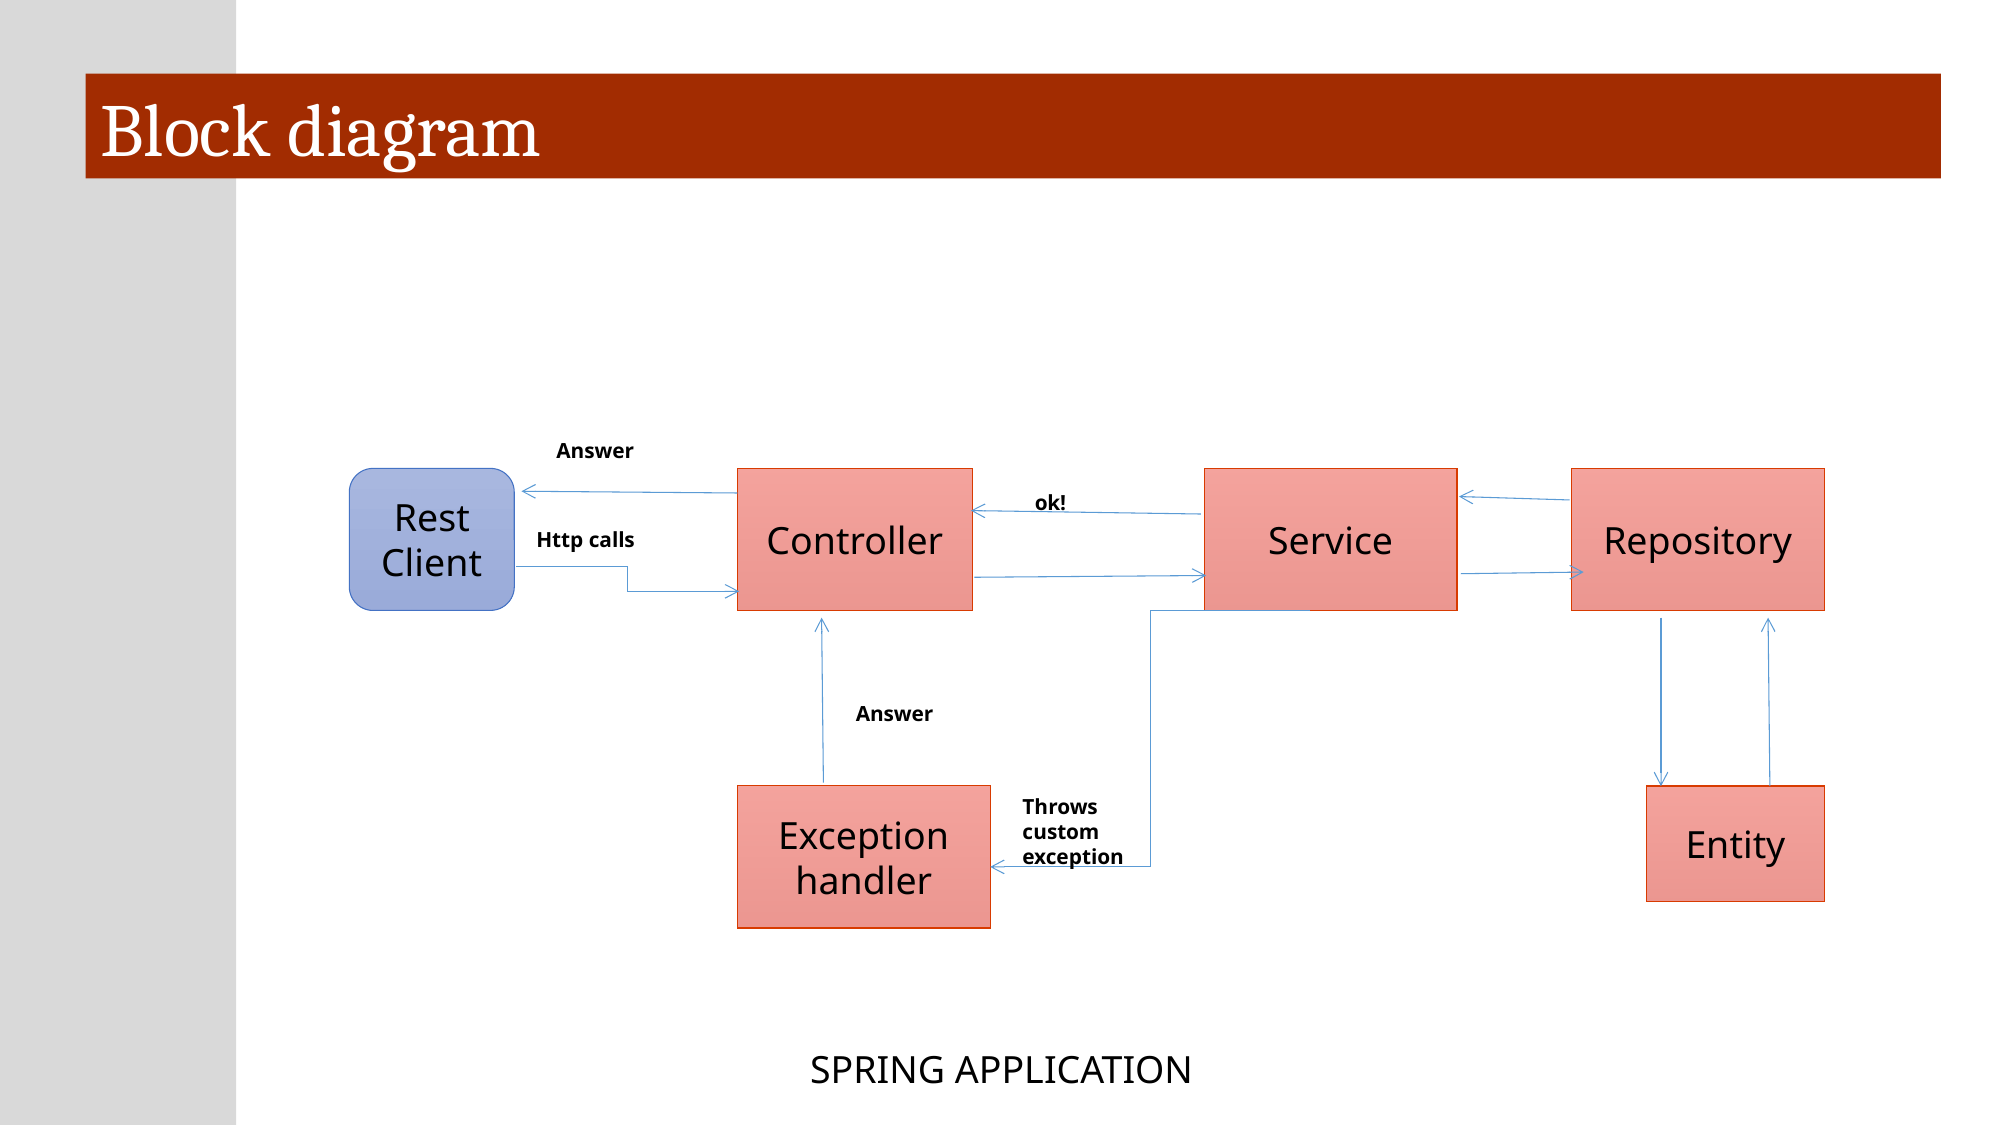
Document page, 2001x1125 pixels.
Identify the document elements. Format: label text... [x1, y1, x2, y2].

text_box ok! [1020, 514, 1140, 523]
text_box Service [1204, 468, 1458, 611]
text_box Repository [1571, 468, 1825, 611]
title Block diagram [85, 73, 1941, 179]
text_box Entity [1646, 785, 1825, 902]
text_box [970, 510, 1201, 514]
text_box ok! [1020, 482, 1140, 510]
text_box Http calls [521, 519, 710, 560]
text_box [1459, 496, 1570, 500]
text_box Controller [737, 468, 973, 611]
text_box Throws custom exception [1007, 867, 1140, 876]
text_box Answer [541, 430, 718, 471]
text_box Rest Client [348, 467, 515, 611]
text_box SPRING APPLICATION [795, 1039, 1247, 1099]
text_box Exception handler [737, 785, 991, 929]
text_box Answer [841, 693, 966, 758]
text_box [990, 610, 1310, 867]
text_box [516, 566, 740, 592]
